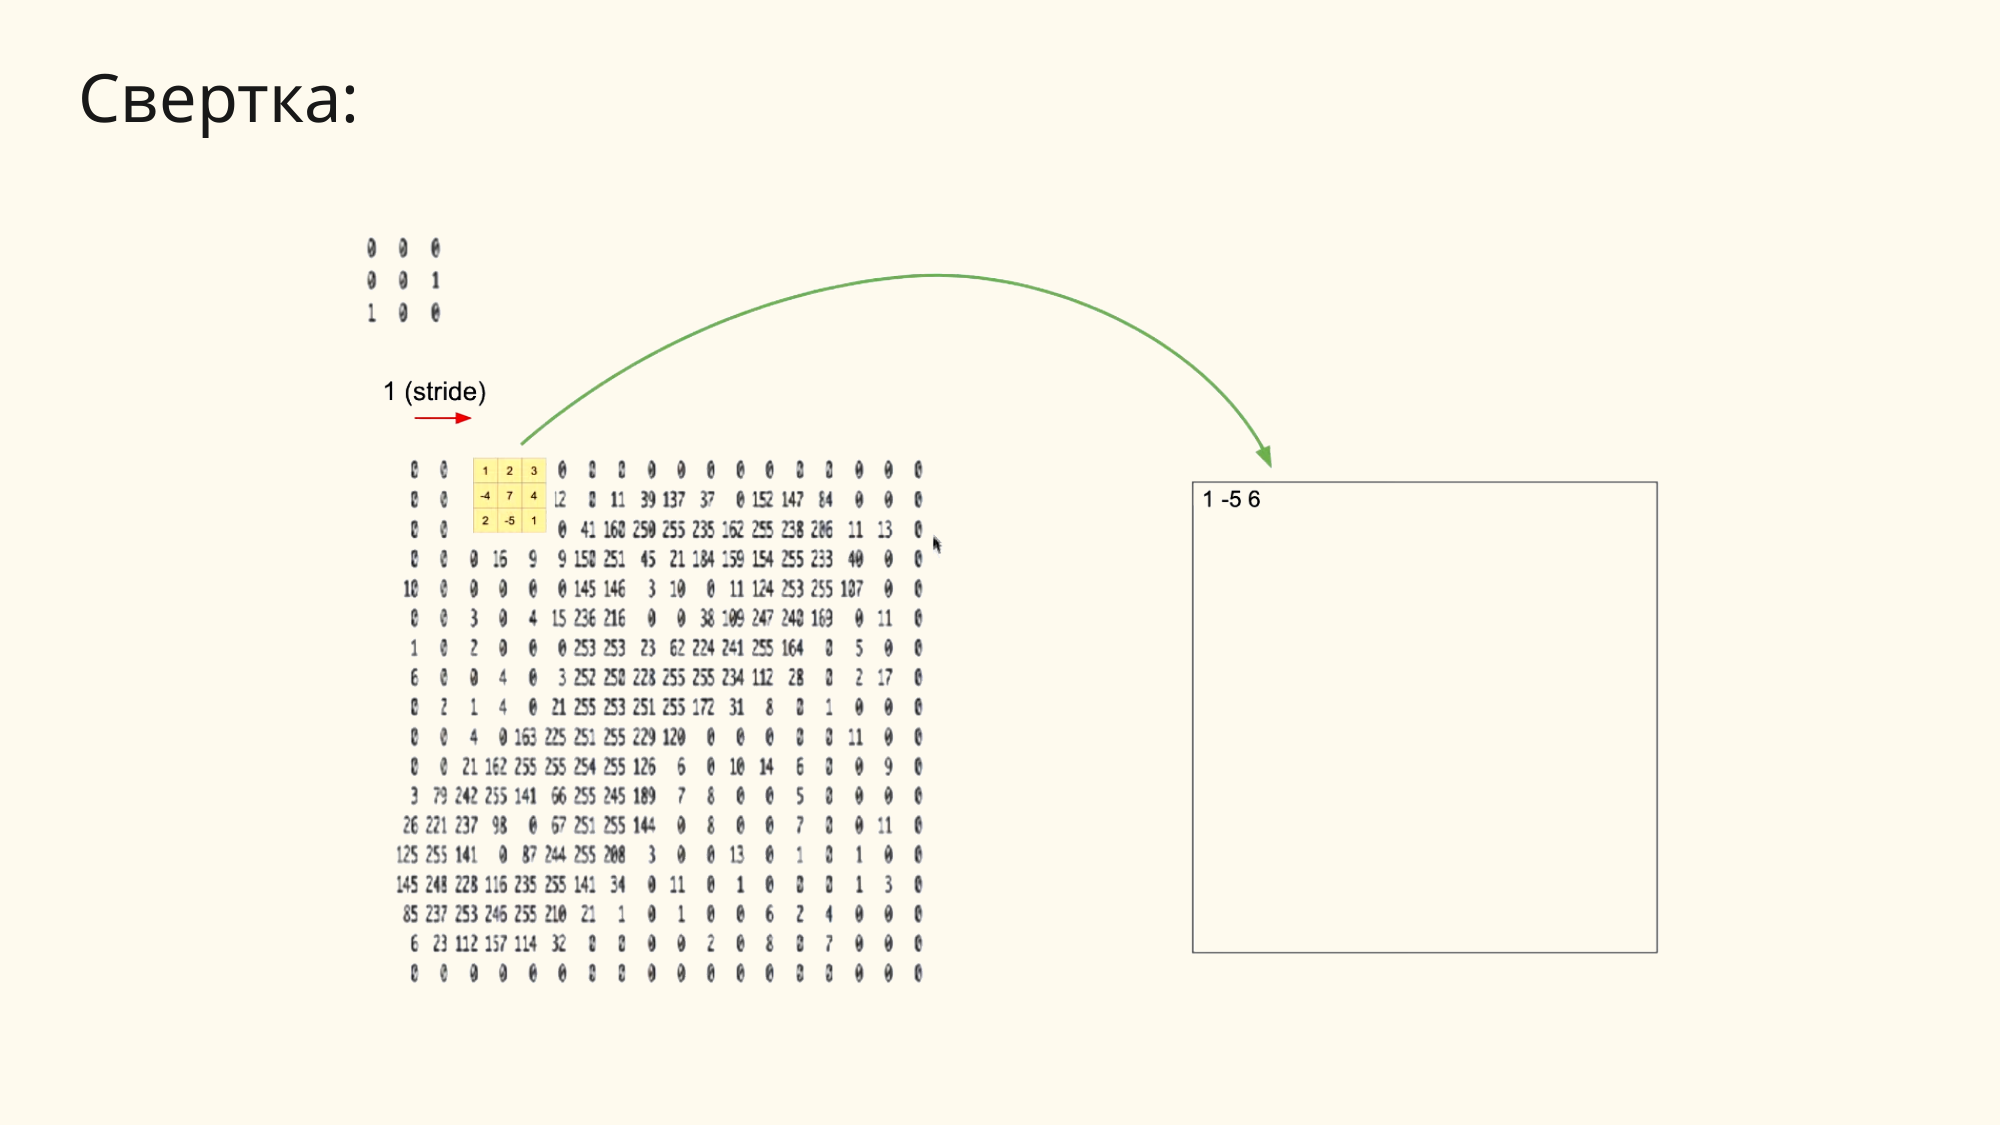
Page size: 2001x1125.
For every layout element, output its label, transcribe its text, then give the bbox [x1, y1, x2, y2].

picture [331, 216, 1702, 998]
title Свертка: [78, 68, 1819, 150]
